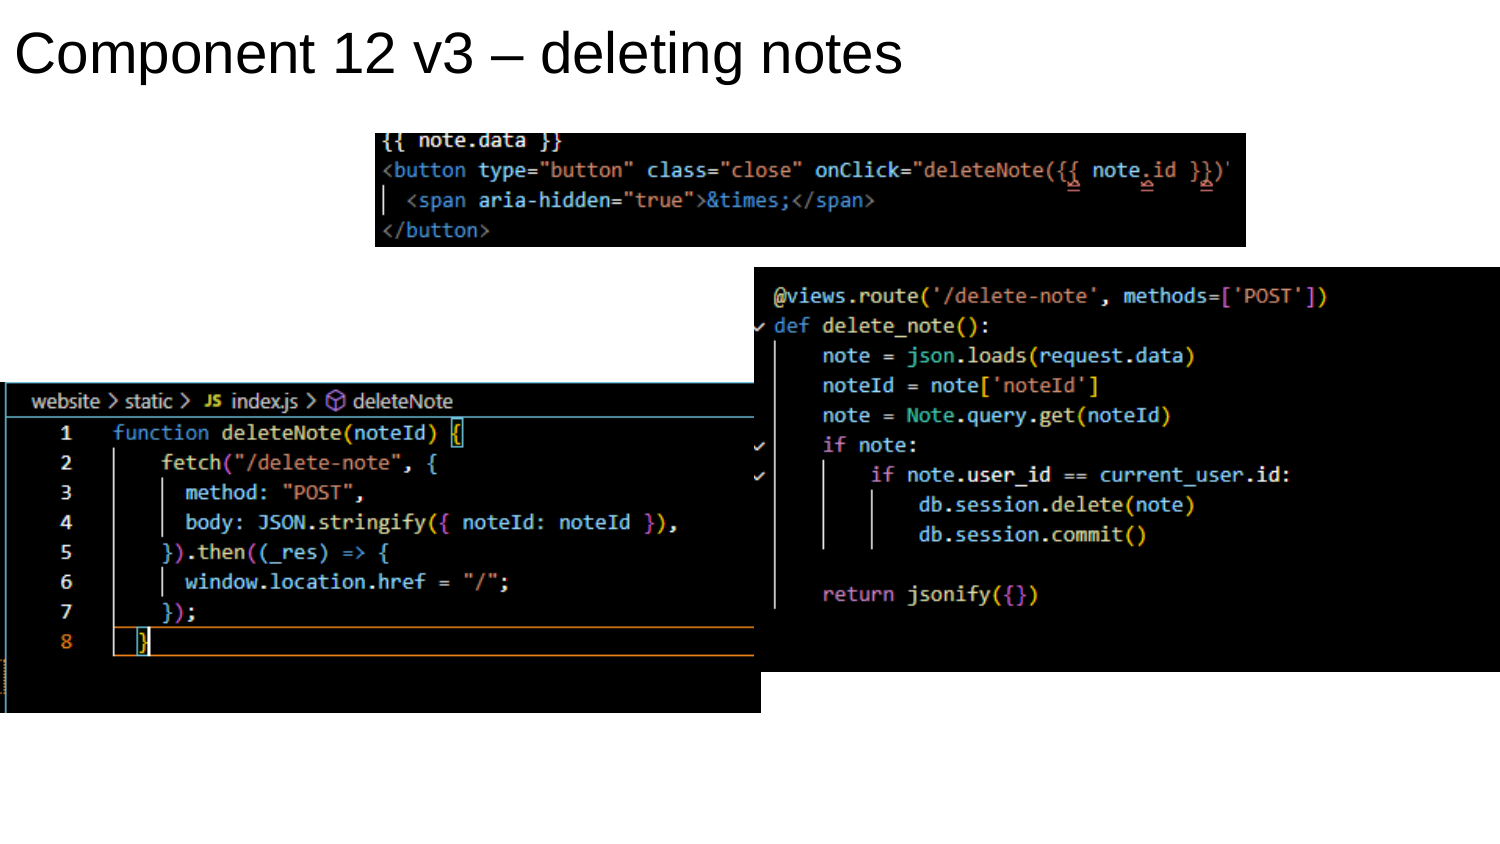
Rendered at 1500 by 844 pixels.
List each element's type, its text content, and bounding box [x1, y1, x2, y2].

picture [0, 267, 1500, 713]
picture [374, 133, 1246, 247]
title Component 12 v3 – deleting notes [0, 0, 1398, 95]
